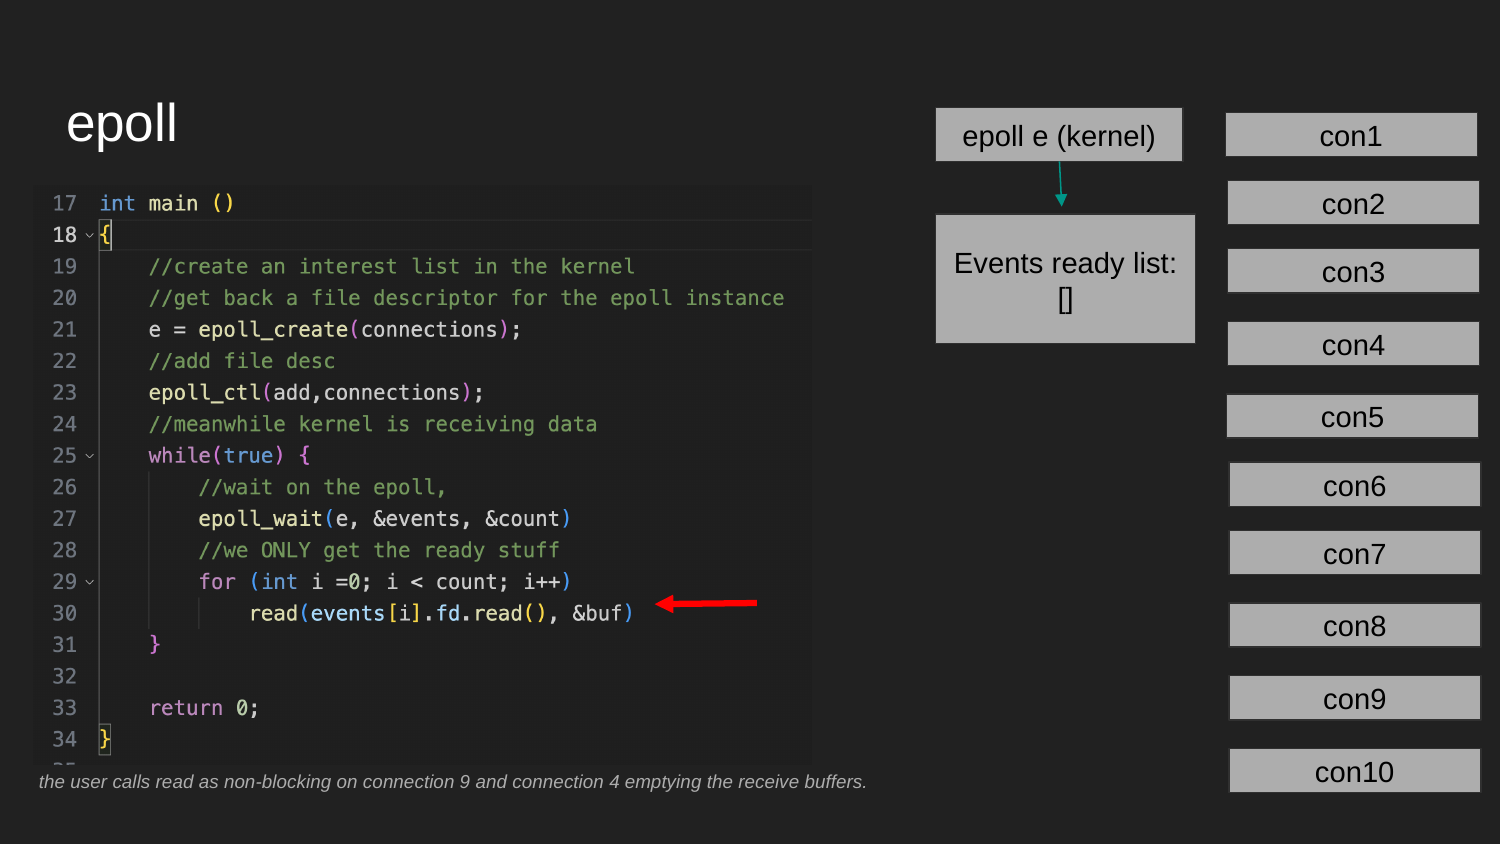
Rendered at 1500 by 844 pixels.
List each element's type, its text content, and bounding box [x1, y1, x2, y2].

text_box con7 [1228, 530, 1481, 575]
text_box con6 [1228, 462, 1481, 507]
text_box the user calls read as non-blocking on connection 9 and connection 4 emptying the receive buffers. [23, 755, 1158, 837]
text_box con1 [1225, 112, 1478, 157]
title epoll [51, 72, 903, 167]
picture [32, 185, 812, 765]
text_box con2 [1227, 180, 1480, 225]
text_box Events ready list: [] [935, 214, 1196, 344]
text_box epoll e (kernel) [935, 107, 1184, 162]
text_box con5 [1226, 394, 1479, 439]
text_box con3 [1227, 248, 1480, 293]
text_box con8 [1228, 603, 1481, 648]
text_box con10 [1228, 748, 1481, 793]
text_box con4 [1227, 321, 1480, 366]
text_box con9 [1228, 675, 1481, 720]
